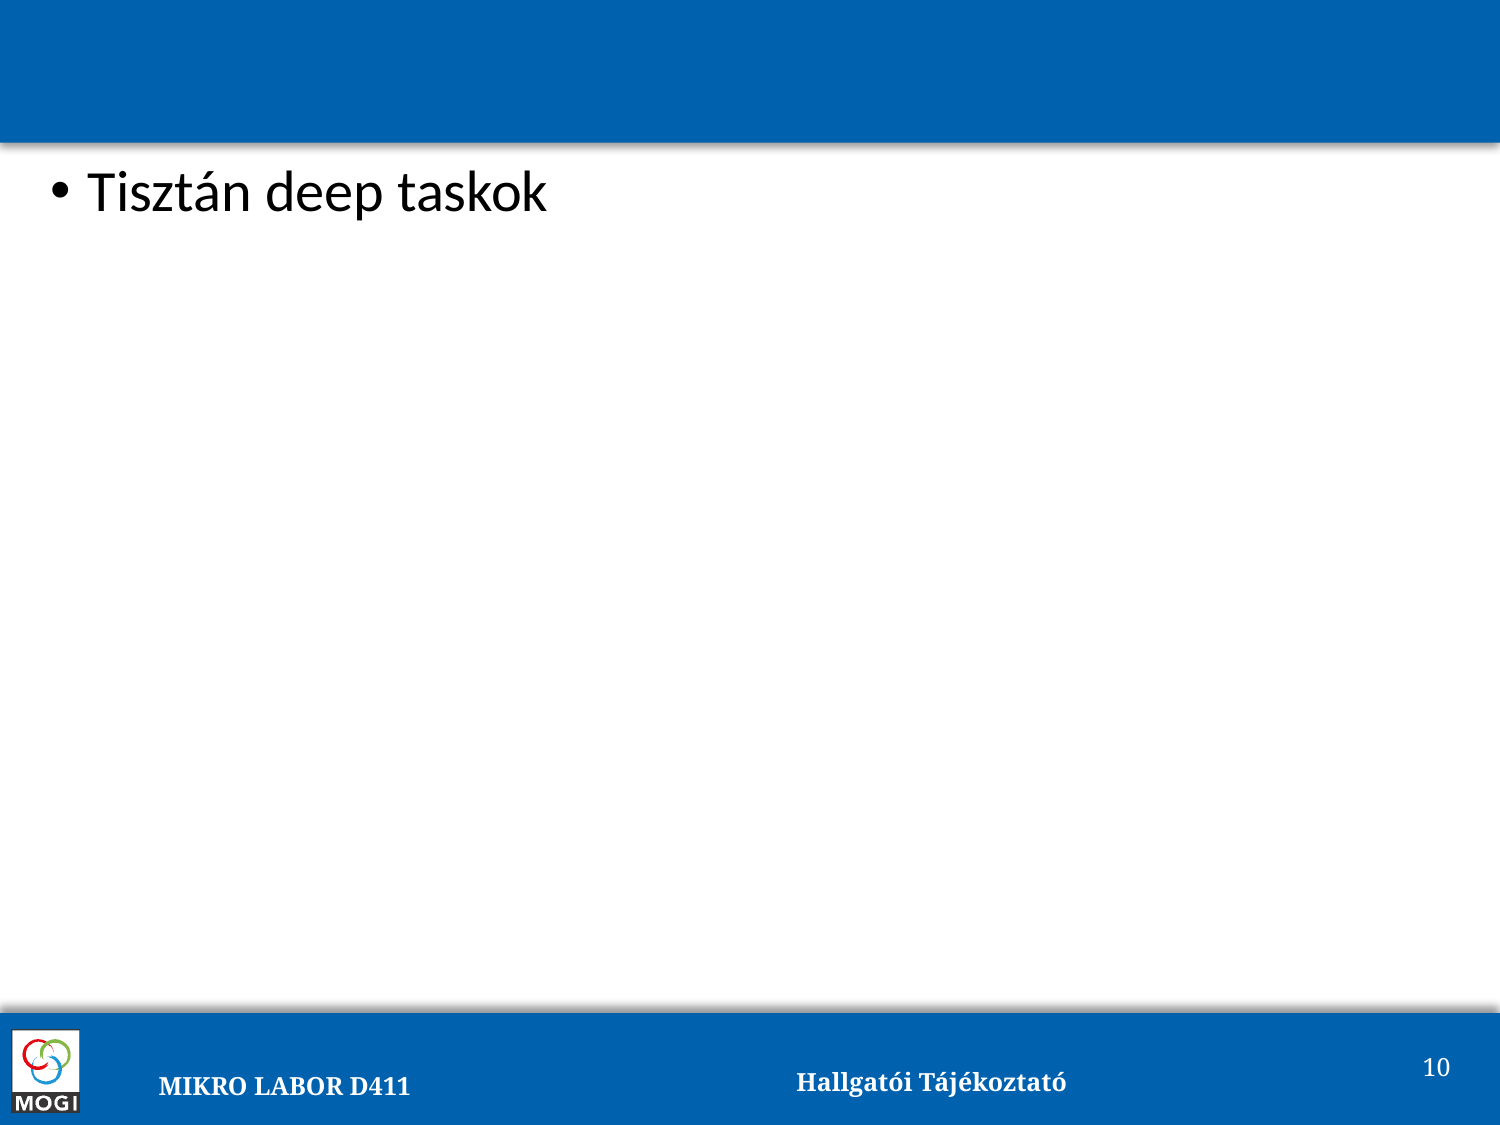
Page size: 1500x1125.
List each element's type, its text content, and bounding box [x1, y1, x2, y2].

picture [11, 1029, 80, 1113]
slide_number MIKRO Labor D411 [91, 1029, 479, 1109]
list Tisztán deep taskok [35, 153, 1464, 1001]
footer Hallgatói Tájékoztató [490, 1029, 1374, 1109]
slide_number 10 [1385, 1029, 1488, 1107]
